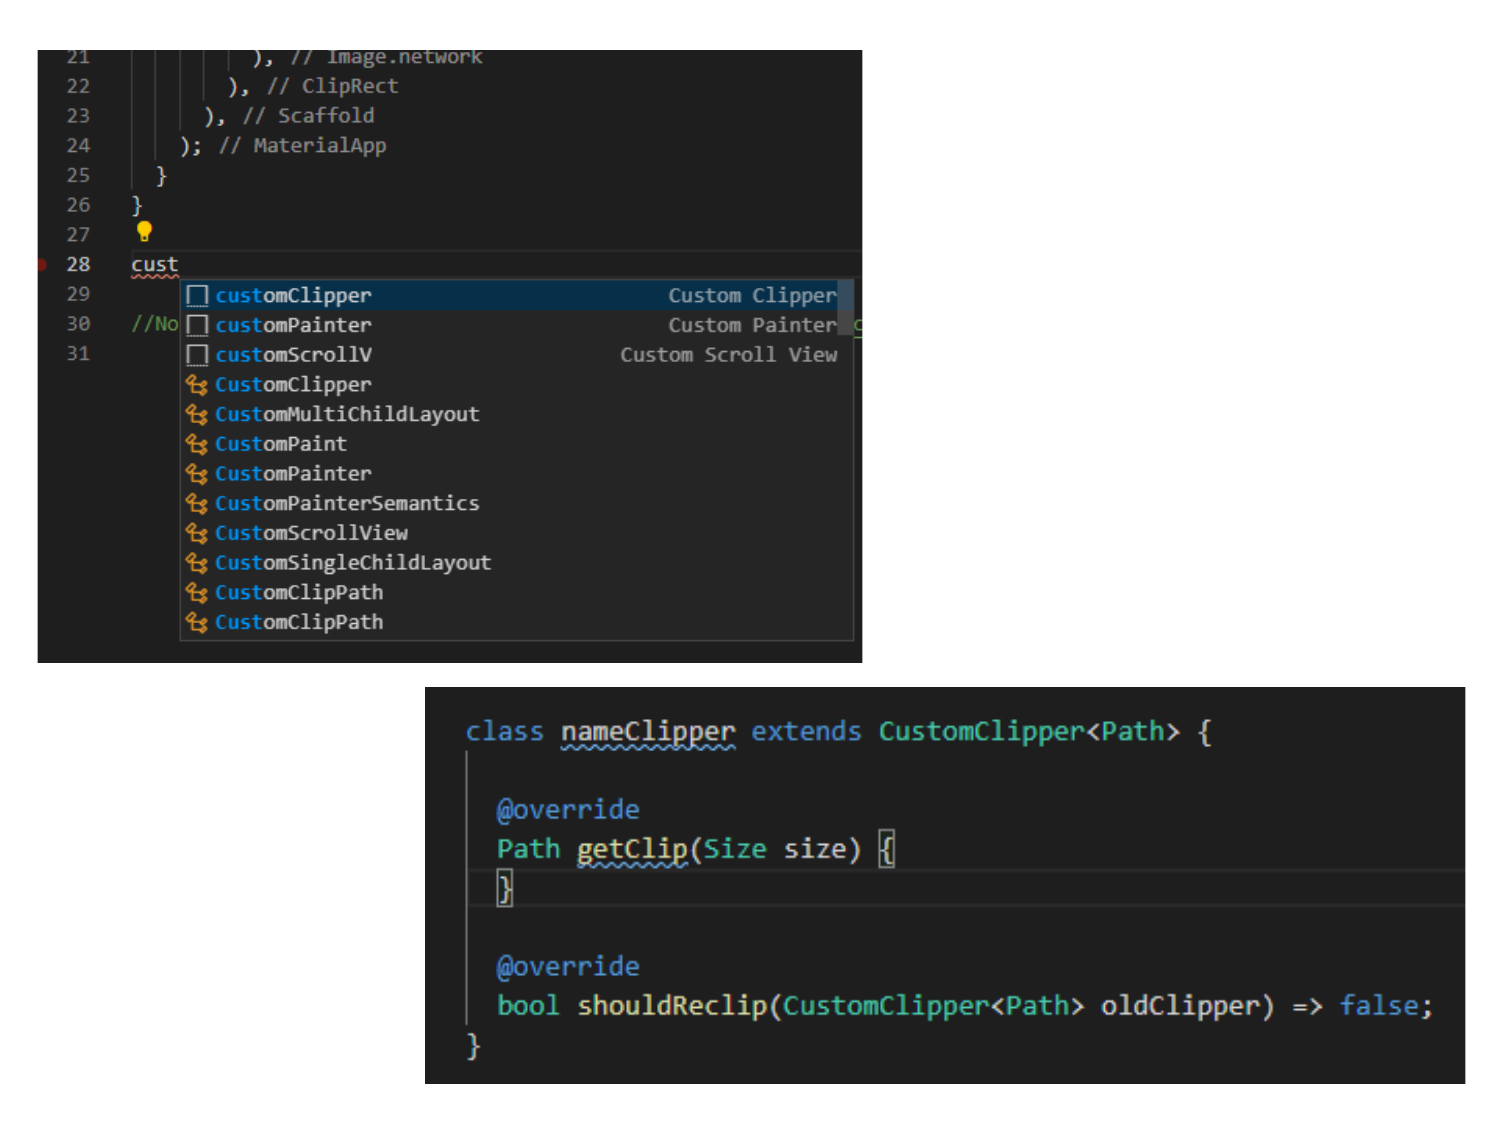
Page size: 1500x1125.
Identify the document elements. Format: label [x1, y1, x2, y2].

picture [424, 687, 1466, 1085]
picture [37, 49, 863, 663]
